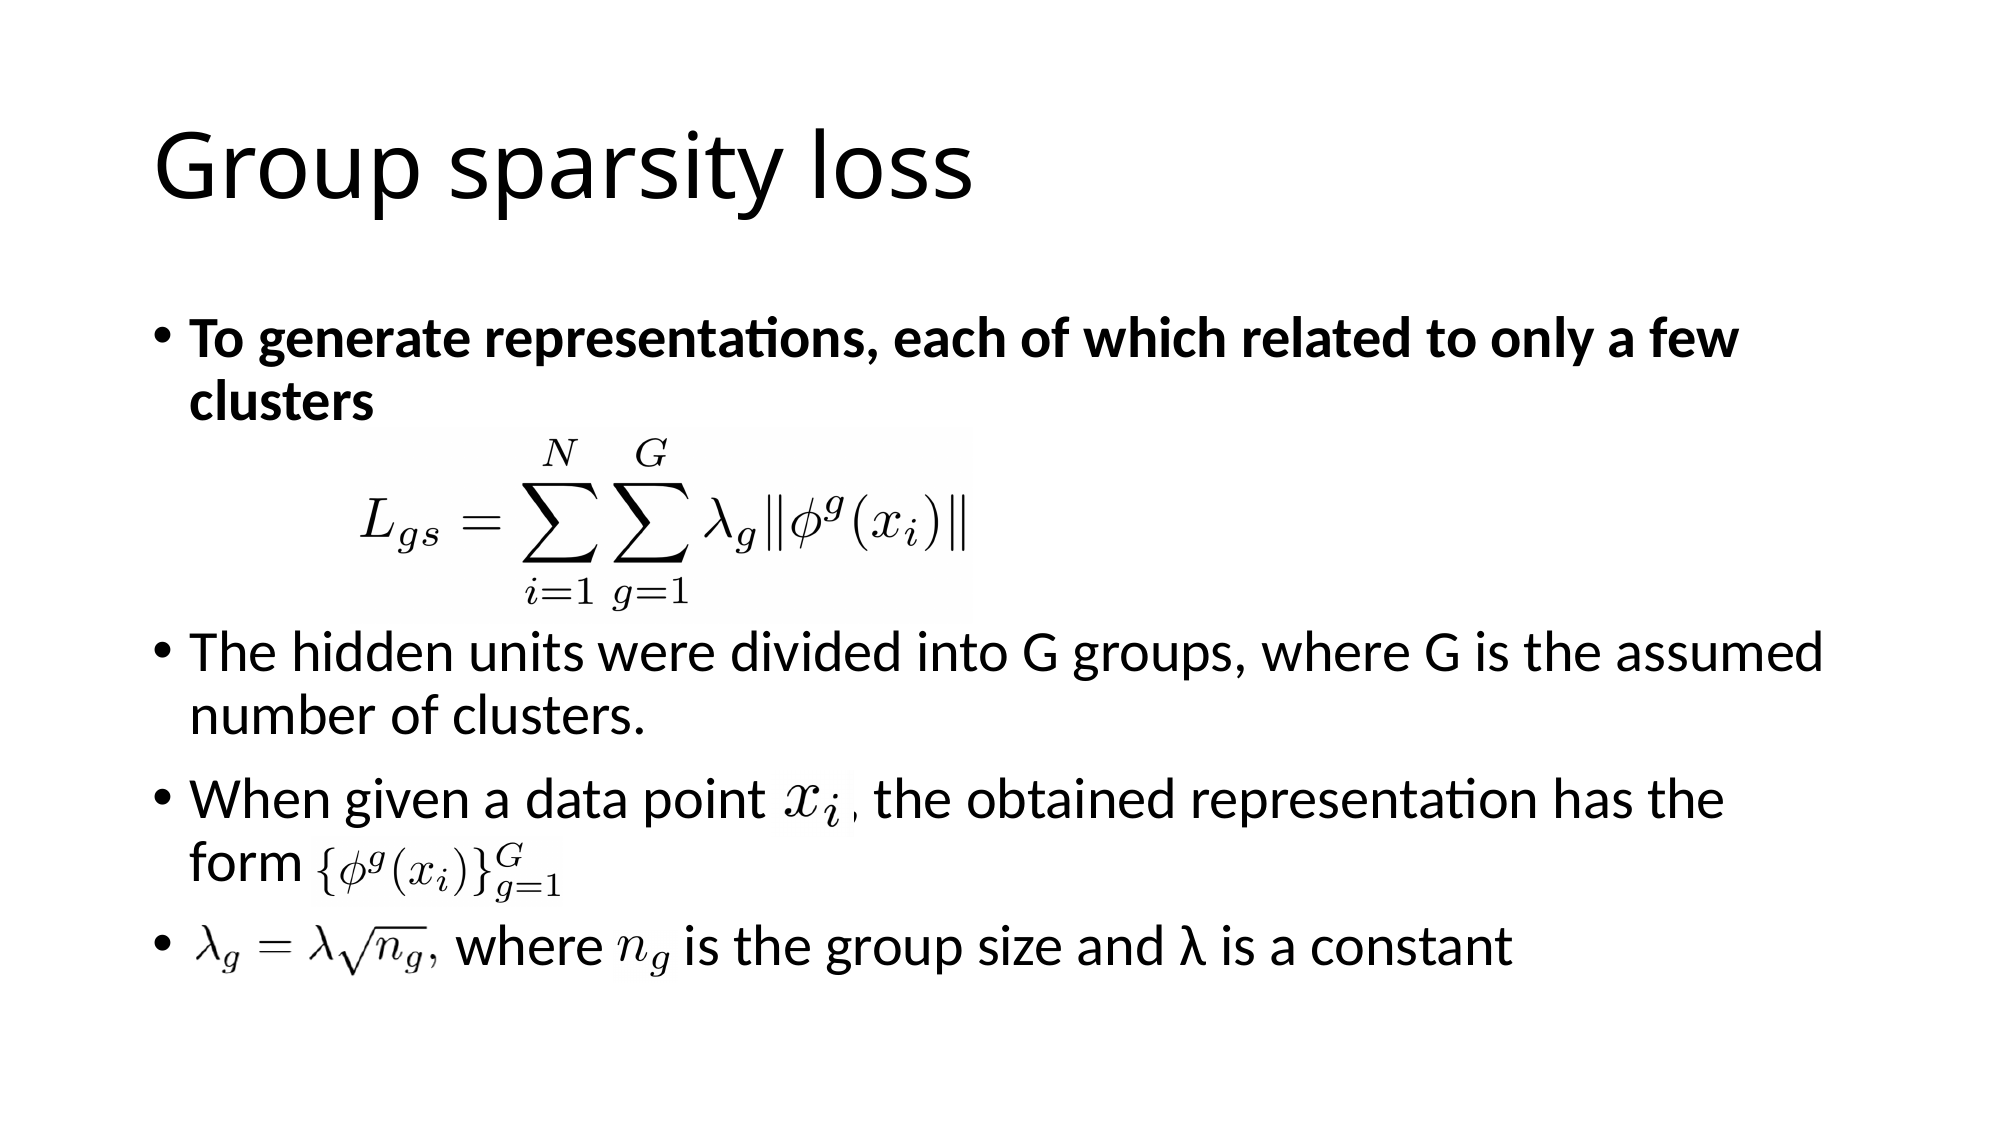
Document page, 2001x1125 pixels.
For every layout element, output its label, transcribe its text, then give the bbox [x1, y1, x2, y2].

picture [613, 930, 678, 983]
list To generate representations, each of which related to only a few clusters The hidden units were divided into G groups, where G is the assumed number of clusters. When given a data point , the obtained representation has the form where is the group size and λ is a constant [137, 299, 1863, 1125]
picture [172, 914, 451, 983]
title Group sparsity loss [137, 59, 1863, 278]
picture [771, 770, 854, 837]
picture [311, 836, 563, 907]
picture [350, 427, 973, 624]
